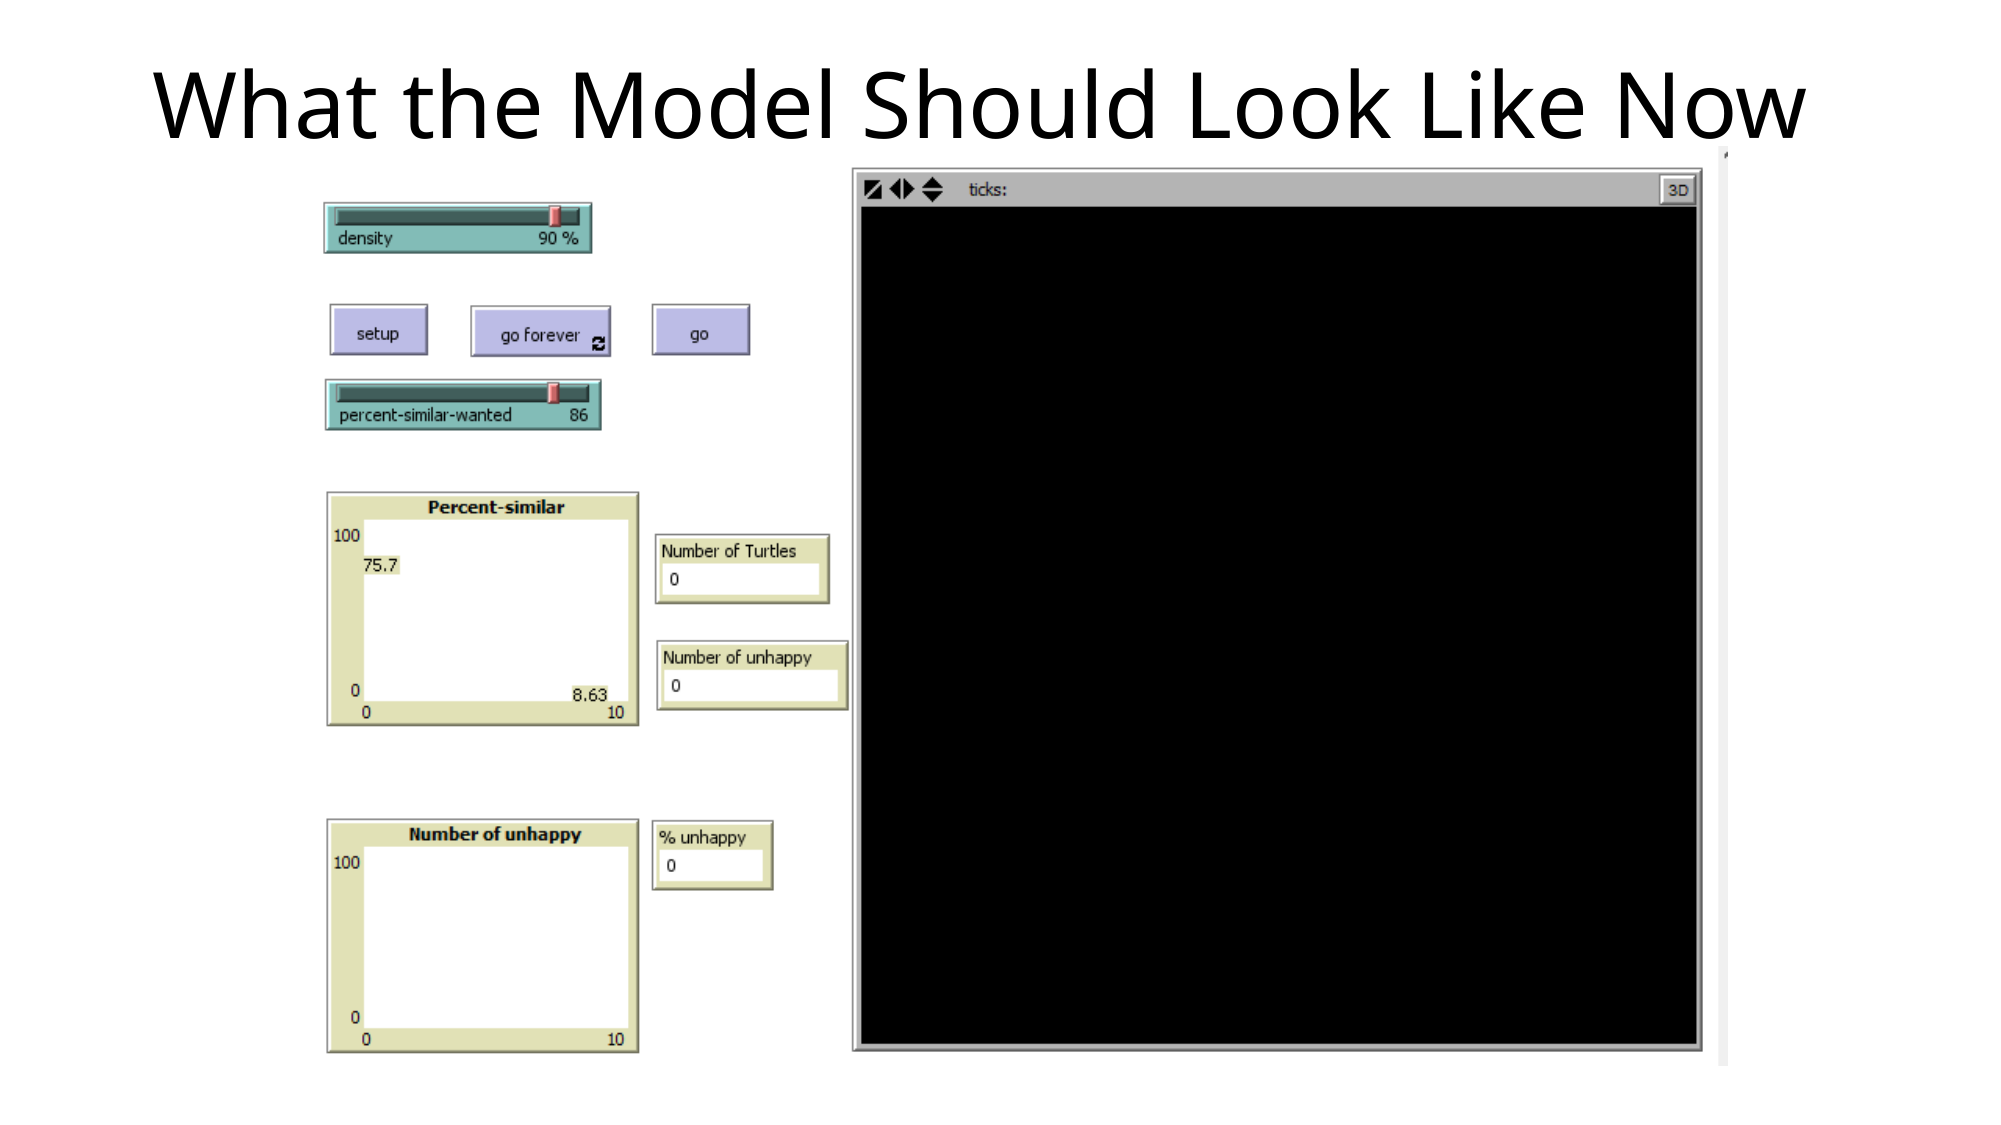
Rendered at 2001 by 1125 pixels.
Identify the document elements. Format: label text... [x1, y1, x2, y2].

title What the Model Should Look Like Now [137, 0, 1863, 218]
picture [272, 146, 1728, 1066]
